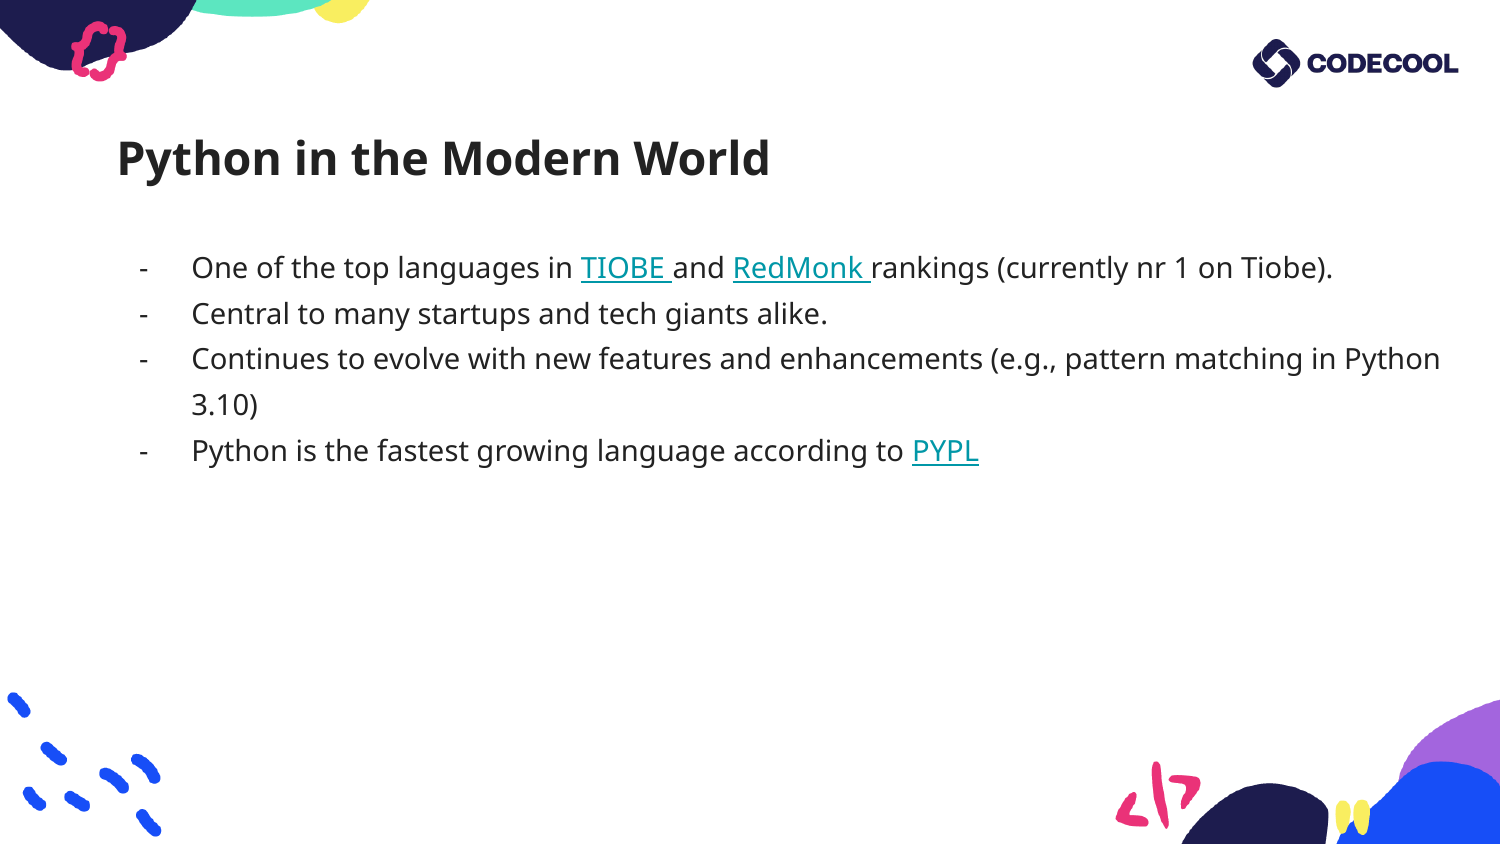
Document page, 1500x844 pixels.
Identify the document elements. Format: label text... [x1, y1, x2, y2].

title Python in the Modern World [101, 110, 1499, 205]
list One of the top languages in TIOBE and RedMonk rankings (currently nr 1 on Tiobe). Central to many startups and tech giants alike. Continues to evolve with new features and enhancements (e.g., pattern matching in Python 3.10) Python is the fastest growing language according to PYPL [101, 226, 1483, 560]
picture [0, 0, 1500, 844]
